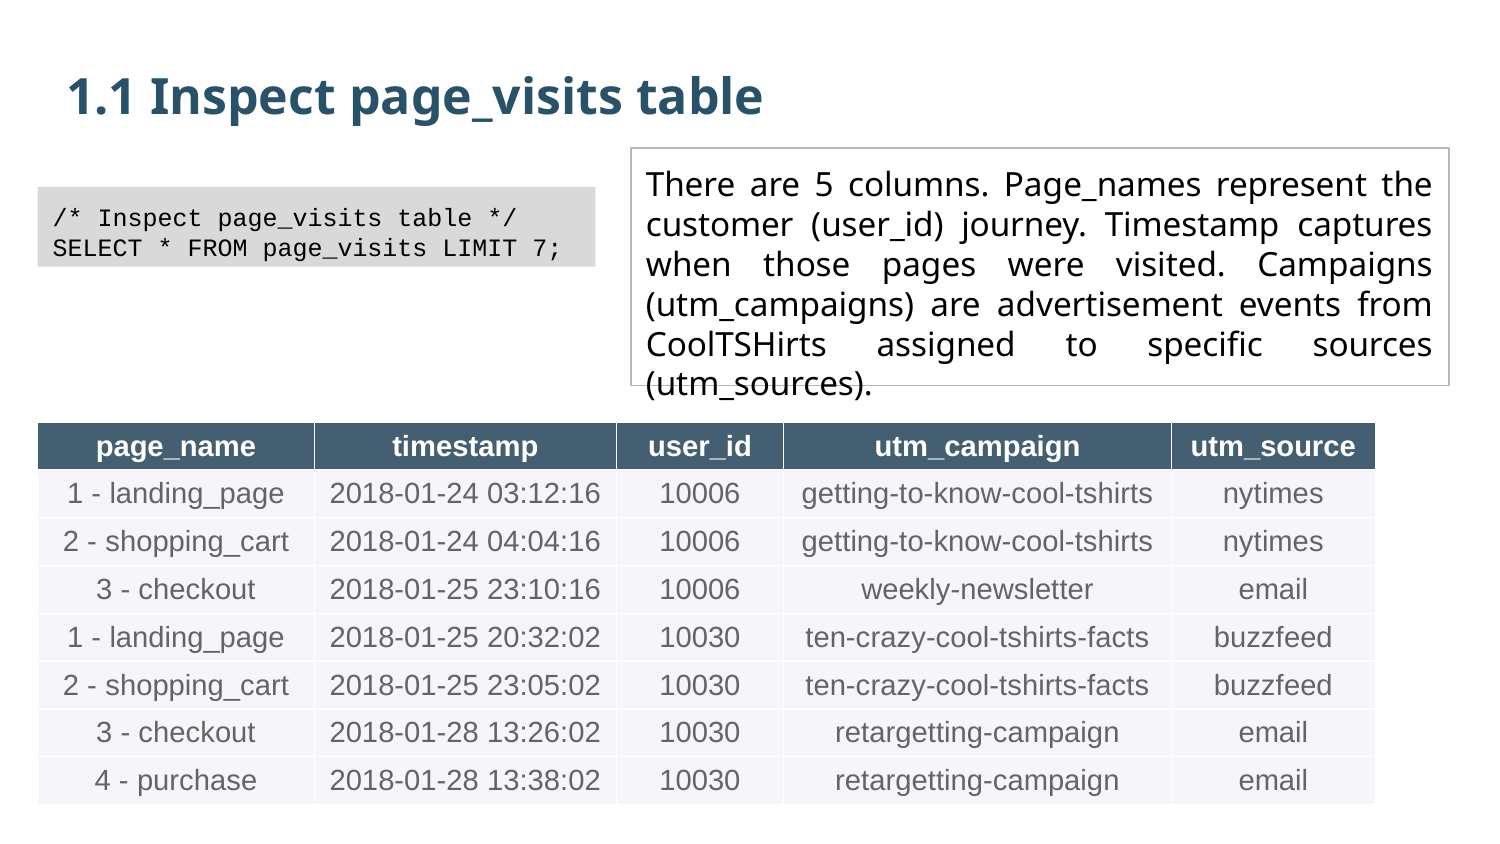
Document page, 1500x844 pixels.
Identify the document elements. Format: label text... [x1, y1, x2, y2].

table_cell 10030 [617, 662, 783, 708]
table_cell nytimes [1172, 470, 1375, 517]
table_cell 2018-01-28 13:38:02 [315, 757, 616, 804]
table_cell 10006 [617, 470, 783, 517]
table_cell getting-to-know-cool-tshirts [784, 518, 1171, 565]
table_cell 10030 [617, 614, 783, 660]
table_cell weekly-newsletter [784, 566, 1171, 613]
table_cell nytimes [1172, 518, 1375, 565]
table_cell email [1172, 566, 1375, 613]
table_header utm_campaign [784, 423, 1171, 469]
table_cell 2 - shopping_cart [38, 518, 314, 565]
table_header utm_source [1172, 423, 1375, 469]
table_cell 4 - purchase [38, 757, 314, 804]
table_cell 2018-01-25 23:10:16 [315, 566, 616, 613]
table_cell 3 - checkout [38, 710, 314, 756]
table_cell ten-crazy-cool-tshirts-facts [784, 662, 1171, 708]
table_cell 10006 [617, 518, 783, 565]
table_cell 3 - checkout [38, 566, 314, 613]
table_cell 2018-01-28 13:26:02 [315, 710, 616, 756]
table_header page_name [38, 423, 314, 469]
table_cell email [1172, 757, 1375, 804]
table_cell ten-crazy-cool-tshirts-facts [784, 614, 1171, 660]
table_cell 2018-01-25 23:05:02 [315, 662, 616, 708]
table_cell email [1172, 710, 1375, 756]
table_cell 2018-01-25 20:32:02 [315, 614, 616, 660]
table_cell 10030 [617, 710, 783, 756]
table_cell buzzfeed [1172, 614, 1375, 660]
text_box /* Inspect page_visits table */ SELECT * FROM page_visits LIMIT 7; [37, 186, 596, 267]
table_cell 2 - shopping_cart [38, 662, 314, 708]
table_cell 2018-01-24 04:04:16 [315, 518, 616, 565]
table_header timestamp [315, 423, 616, 469]
table_cell retargetting-campaign [784, 710, 1171, 756]
table_cell 10030 [617, 757, 783, 804]
table_cell 10006 [617, 566, 783, 613]
table_cell getting-to-know-cool-tshirts [784, 470, 1171, 517]
table_header user_id [617, 423, 783, 469]
table_cell retargetting-campaign [784, 757, 1171, 804]
table_cell 2018-01-24 03:12:16 [315, 470, 616, 517]
table_cell 1 - landing_page [38, 614, 314, 660]
text_box There are 5 columns. Page_names represent the customer (user_id) journey. Timestamp captures when those pages were visited. Campaigns (utm_campaigns) are advertisement events from CoolTSHirts assigned to specific sources (utm_sources). [630, 147, 1449, 386]
table_cell 1 - landing_page [38, 470, 314, 517]
table_cell buzzfeed [1172, 662, 1375, 708]
text_box 1.1 Inspect page_visits table [51, 2, 1449, 140]
